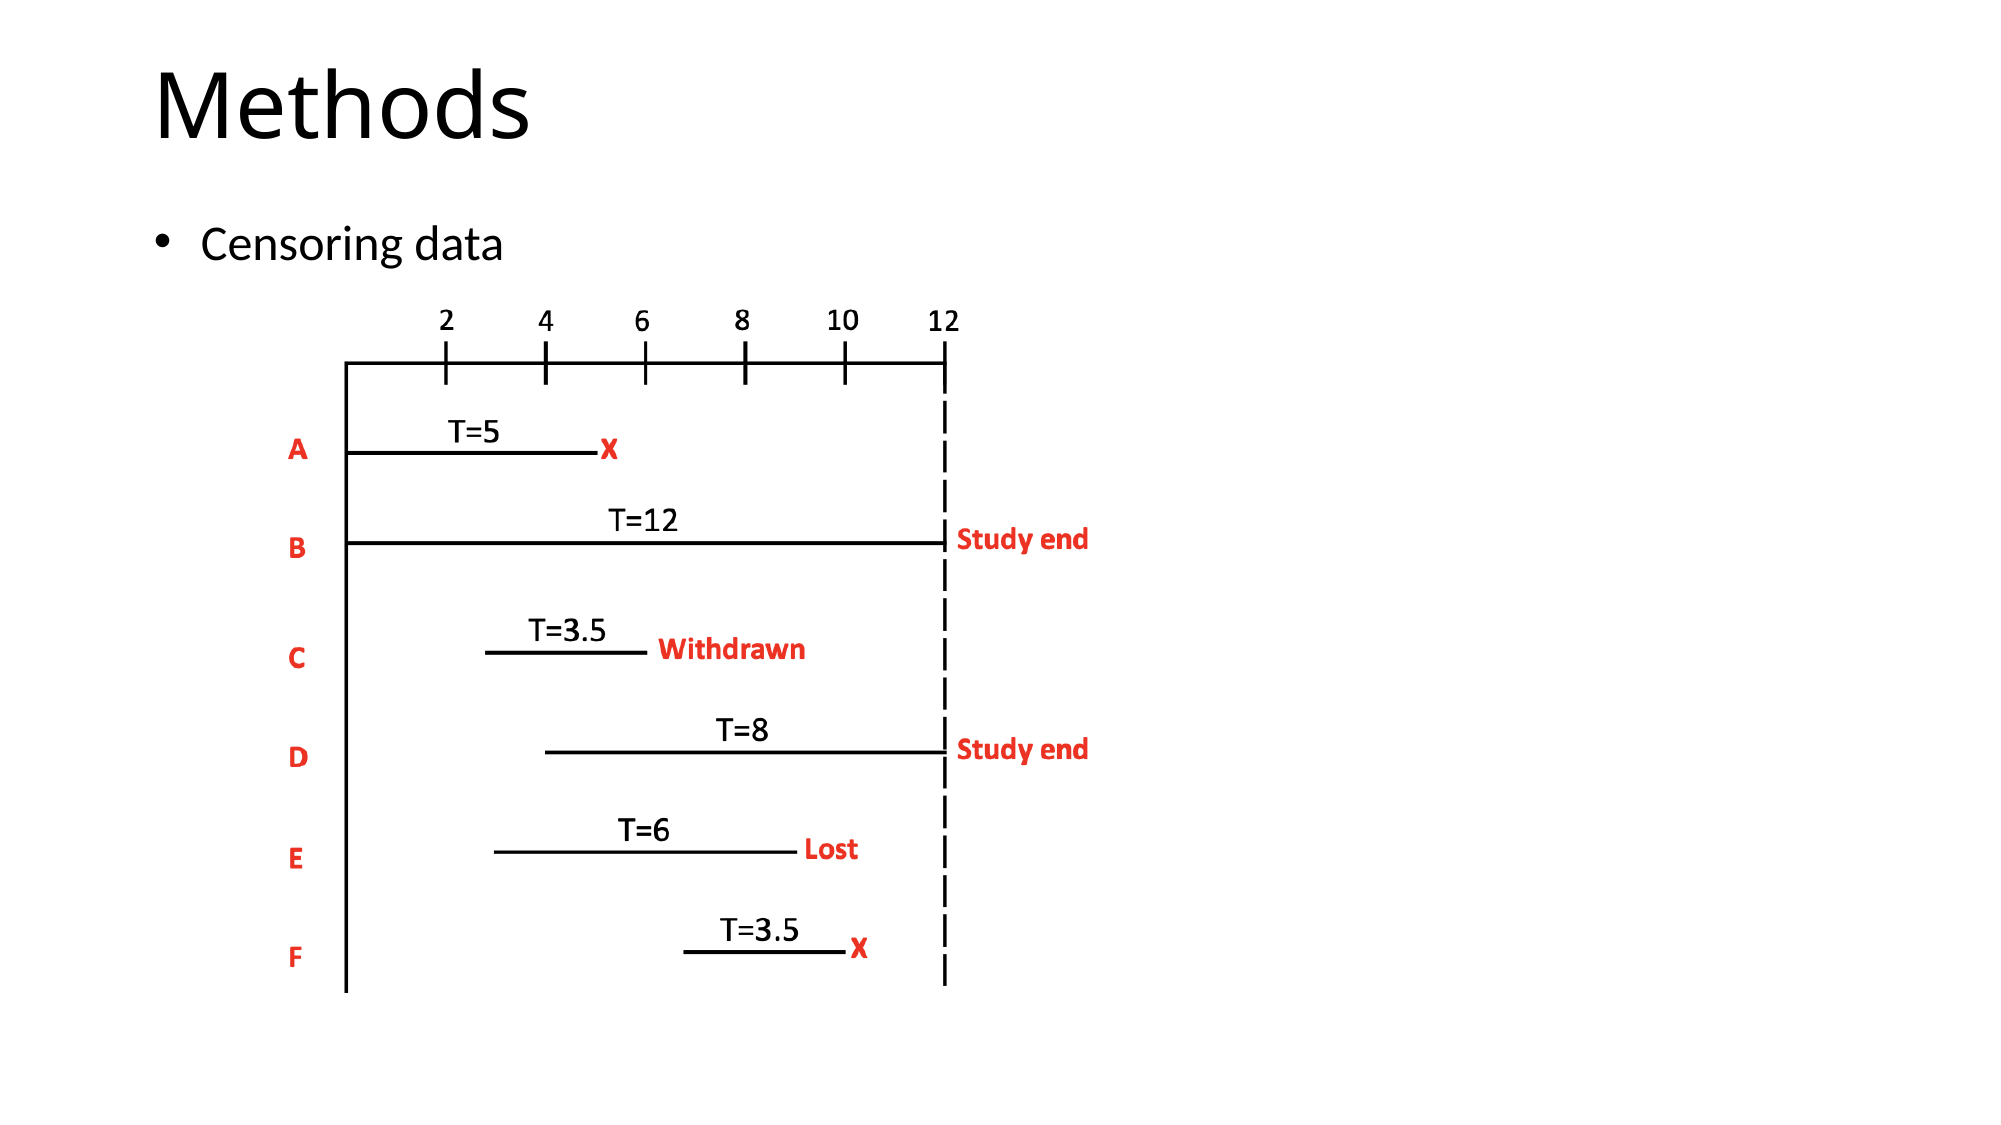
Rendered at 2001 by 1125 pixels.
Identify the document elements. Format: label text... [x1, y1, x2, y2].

text_box Censoring data [139, 202, 520, 278]
text_box Methods [137, 0, 1863, 218]
picture [242, 308, 1108, 993]
